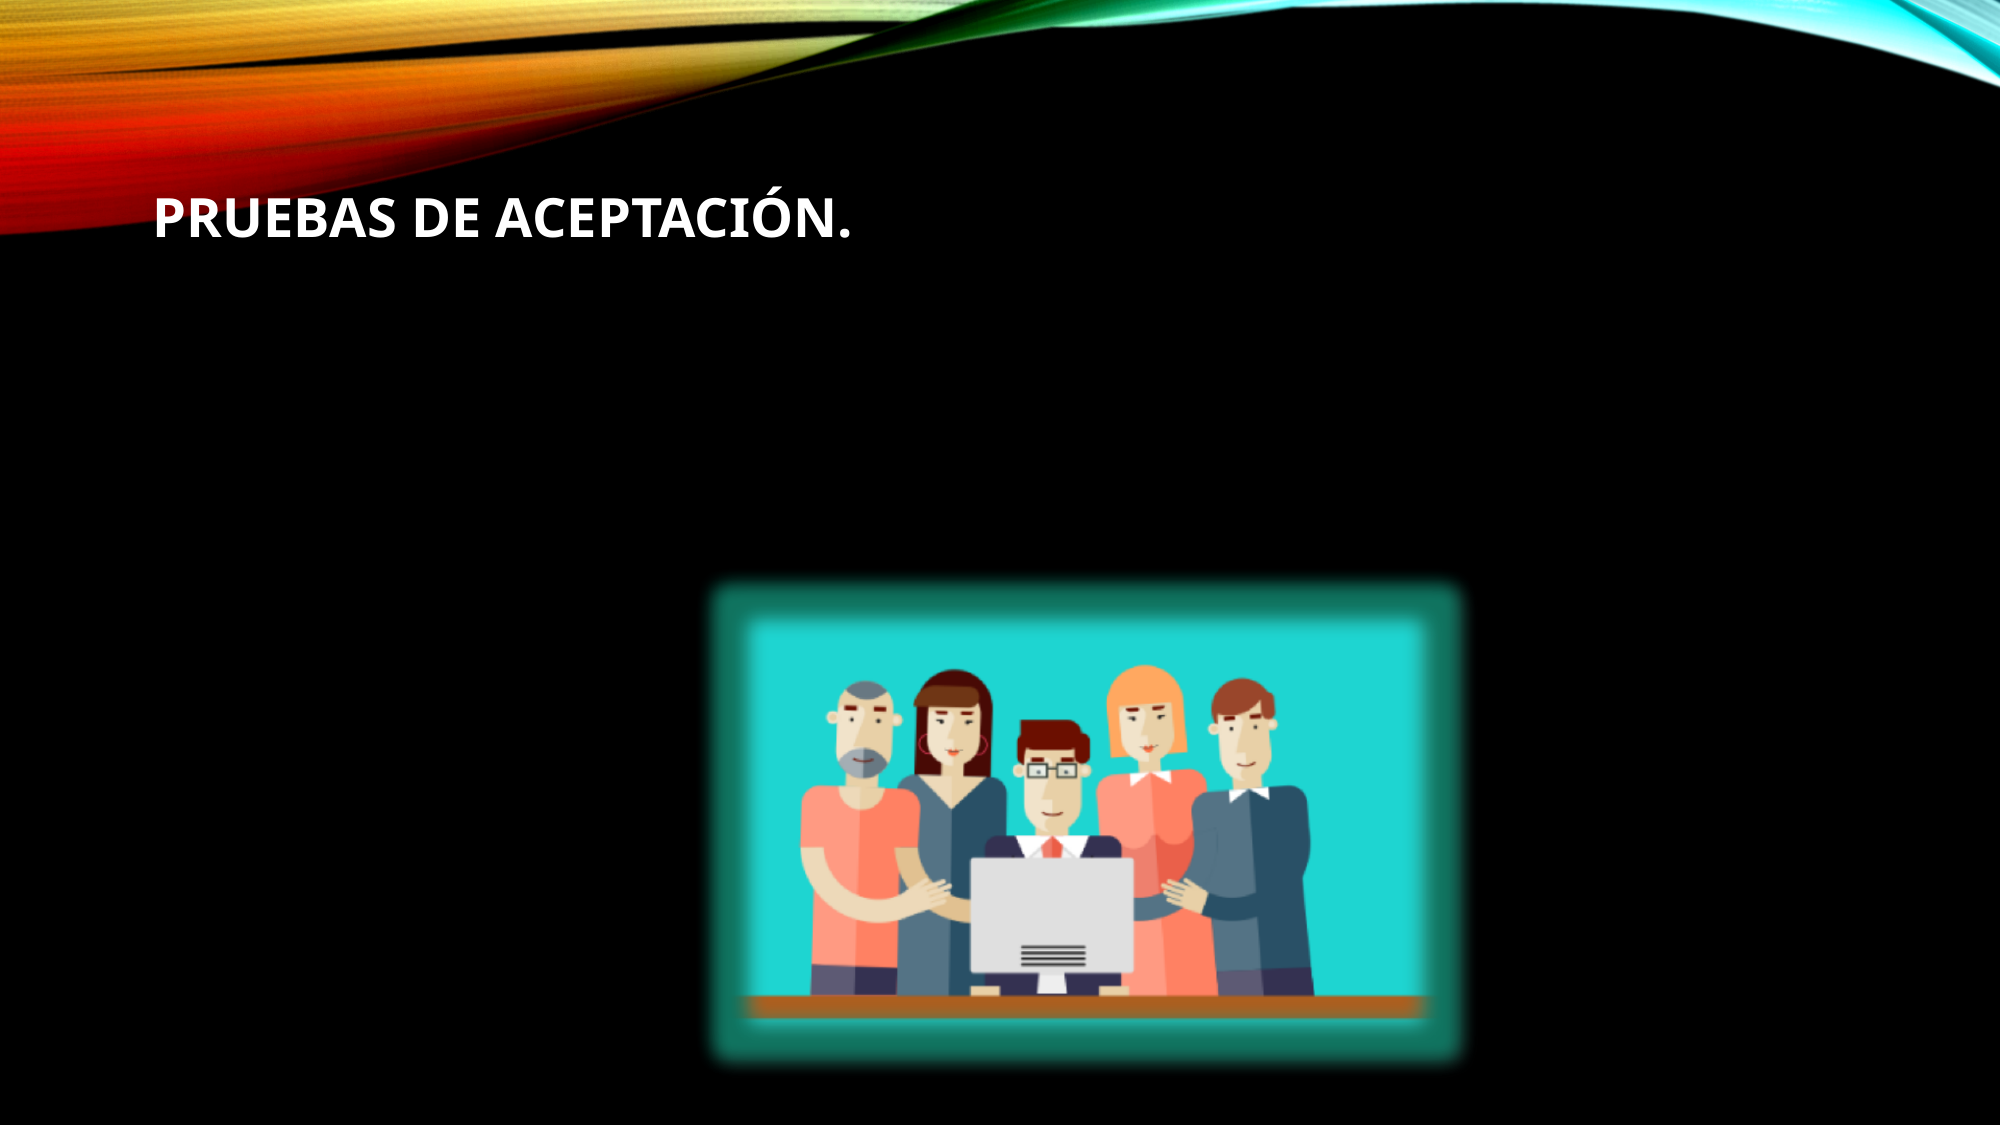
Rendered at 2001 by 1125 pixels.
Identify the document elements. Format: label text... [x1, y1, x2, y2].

picture [728, 599, 1442, 1042]
picture [0, 0, 2000, 237]
list PRUEBAS DE ACEPTACIÓN. [137, 97, 1863, 1014]
